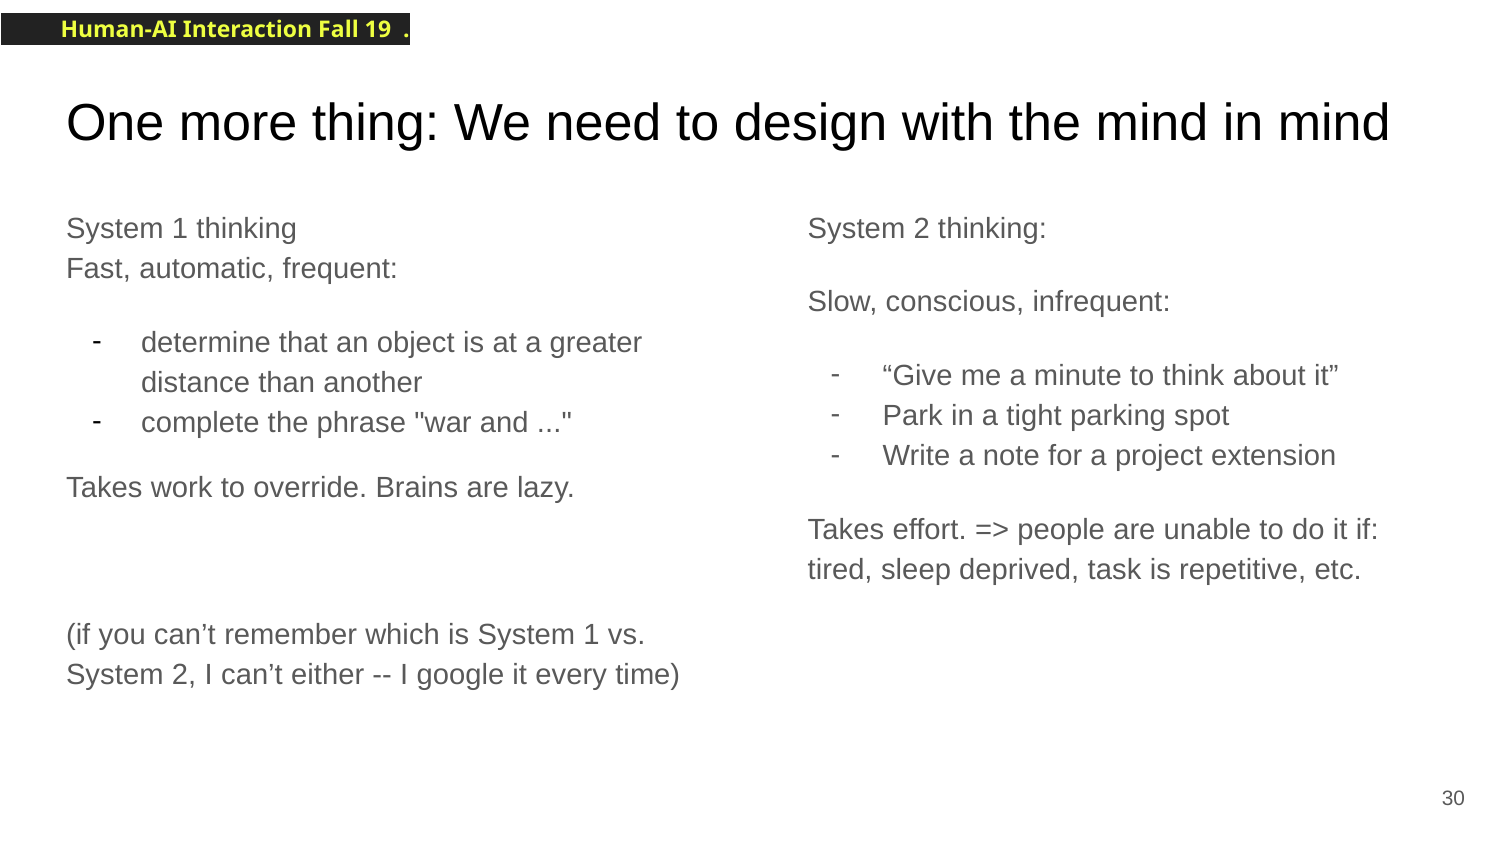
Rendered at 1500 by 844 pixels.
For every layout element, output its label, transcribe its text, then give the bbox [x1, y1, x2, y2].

title One more thing: We need to design with the mind in mind [51, 72, 1449, 167]
list System 2 thinking: Slow, conscious, infrequent: “Give me a minute to think about it” Park in a tight parking spot Write a note for a project extension Takes effort. => people are unable to do it if: tired, sleep deprived, task is repetitive, etc. [792, 189, 1449, 750]
list System 1 thinking Fast, automatic, frequent: determine that an object is at a greater distance than another complete the phrase "war and ..." Takes work to override. Brains are lazy. (if you can’t remember which is System 1 vs. System 2, I can’t either -- I google it every time) [51, 189, 708, 750]
slide_number ‹#› [1389, 764, 1480, 830]
